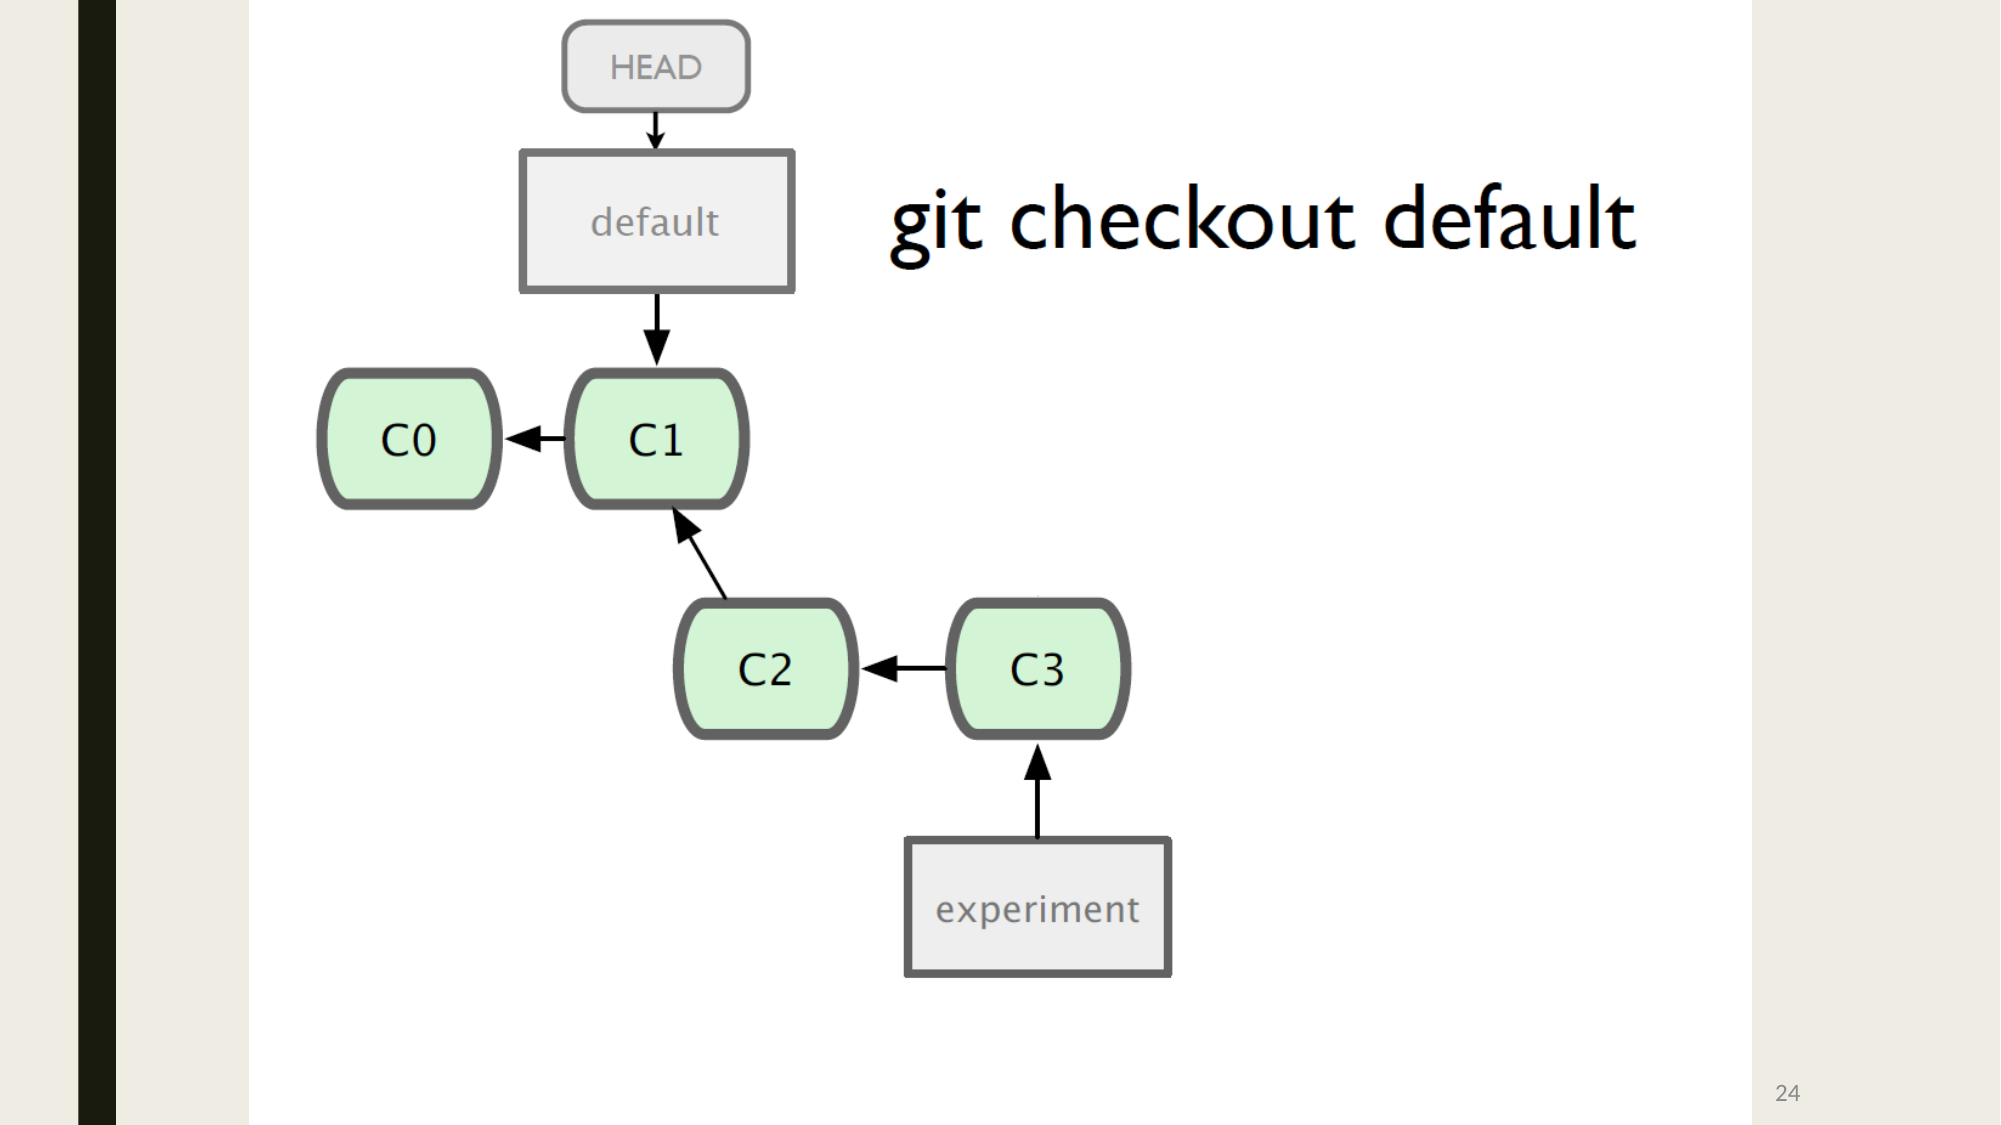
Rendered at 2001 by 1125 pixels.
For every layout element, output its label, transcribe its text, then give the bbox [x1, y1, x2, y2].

picture [249, 0, 1752, 1125]
slide_number 24 [1752, 1058, 1816, 1125]
